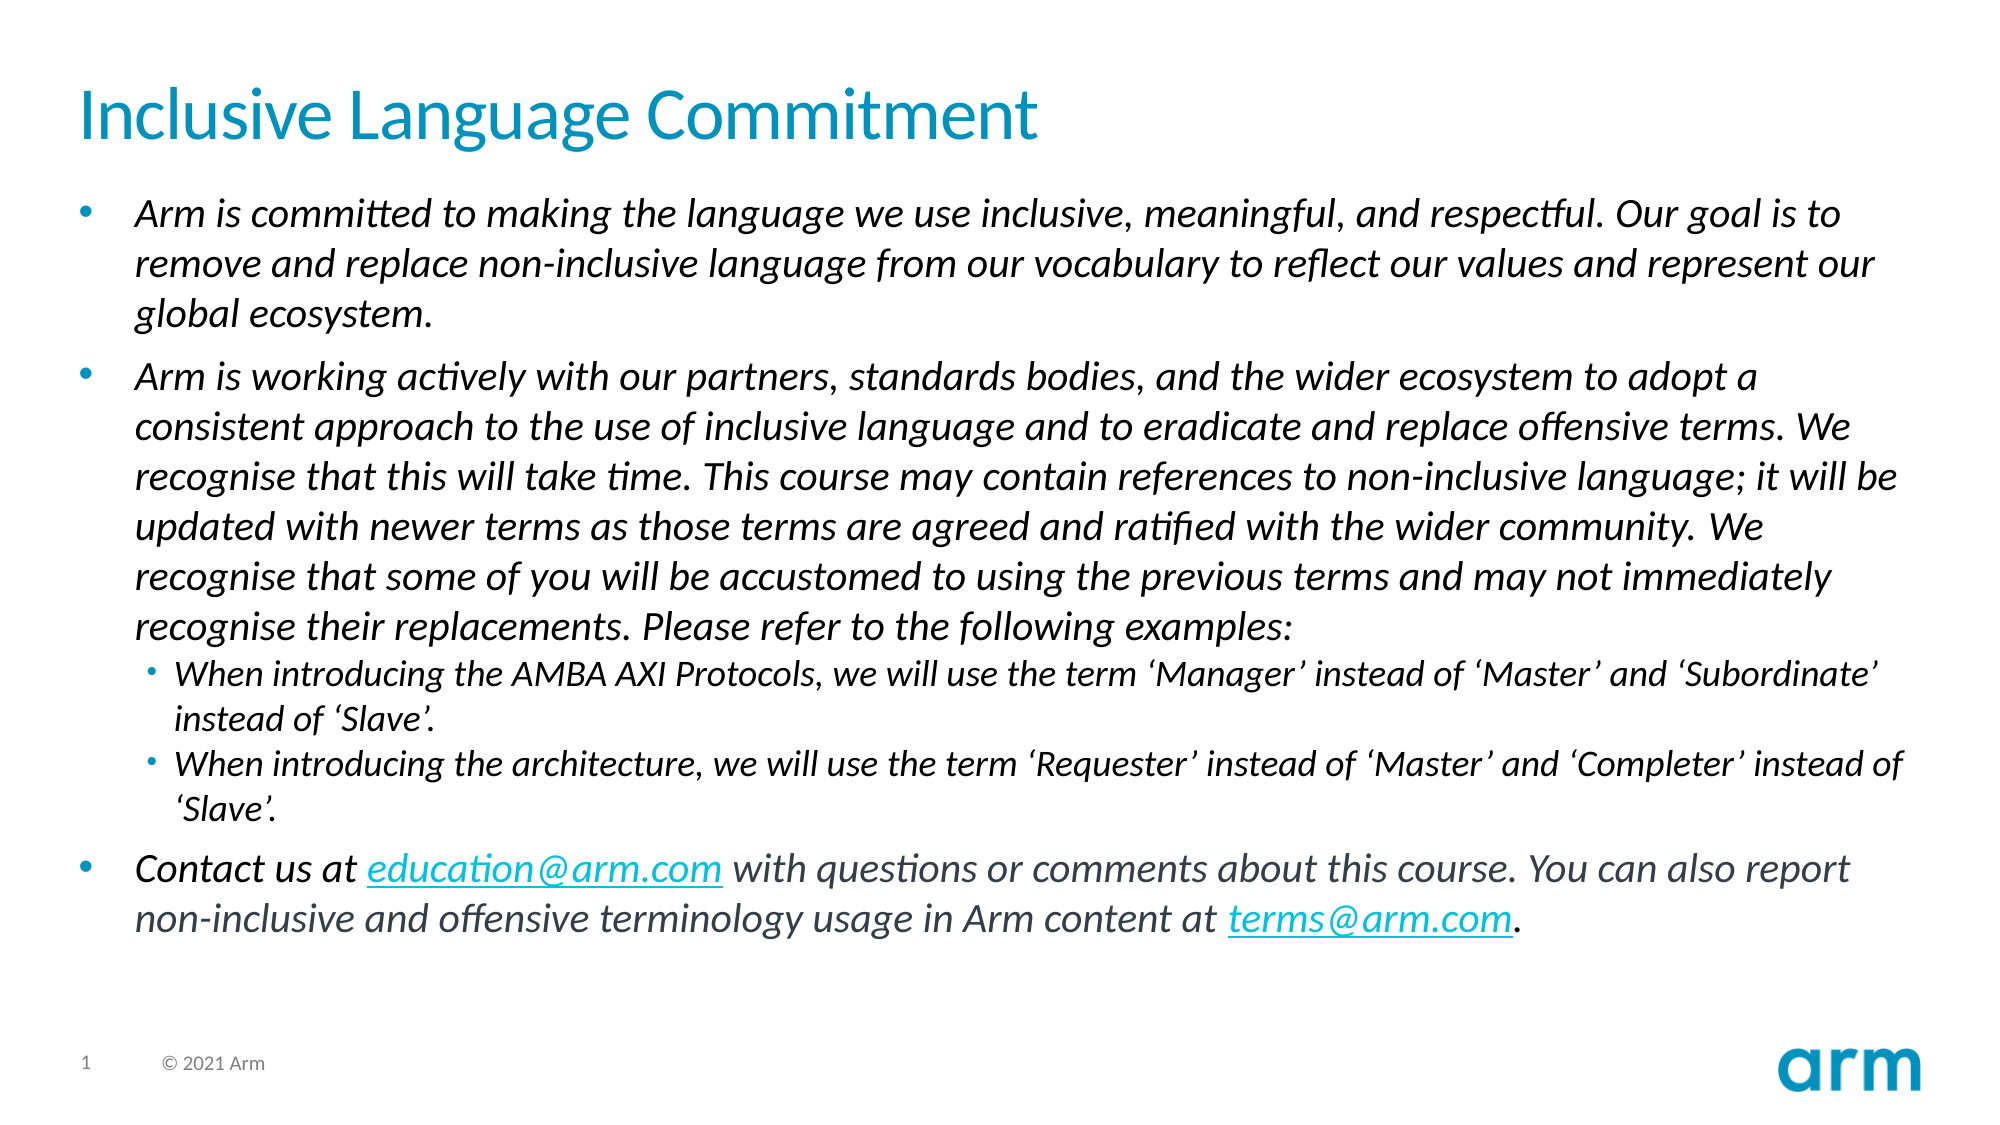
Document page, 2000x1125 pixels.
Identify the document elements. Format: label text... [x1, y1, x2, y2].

title Inclusive Language Commitment [78, 78, 1921, 185]
picture [1777, 1047, 1922, 1093]
list Arm is committed to making the language we use inclusive, meaningful, and respectful. Our goal is to remove and replace non-inclusive language from our vocabulary to reflect our values and represent our global ecosystem. Arm is working actively with our partners, standards bodies, and the wider ecosystem to adopt a consistent approach to the use of inclusive language and to eradicate and replace offensive terms. We recognise that this will take time. This course may contain references to non-inclusive language; it will be updated with newer terms as those terms are agreed and ratified with the wider community. We recognise that some of you will be accustomed to using the previous terms and may not immediately recognise their replacements. Please refer to the following examples: When introducing the AMBA AXI Protocols, we will use the term ‘Manager’ instead of ‘Master’ and ‘Subordinate’ instead of ‘Slave’. When introducing the architecture, we will use the term ‘Requester’ instead of ‘Master’ and ‘Completer’ instead of ‘Slave’. Contact us at education@arm.com with questions or comments about this course. You can also report non-inclusive and offensive terminology usage in Arm content at terms@arm.com. [78, 185, 1923, 1002]
